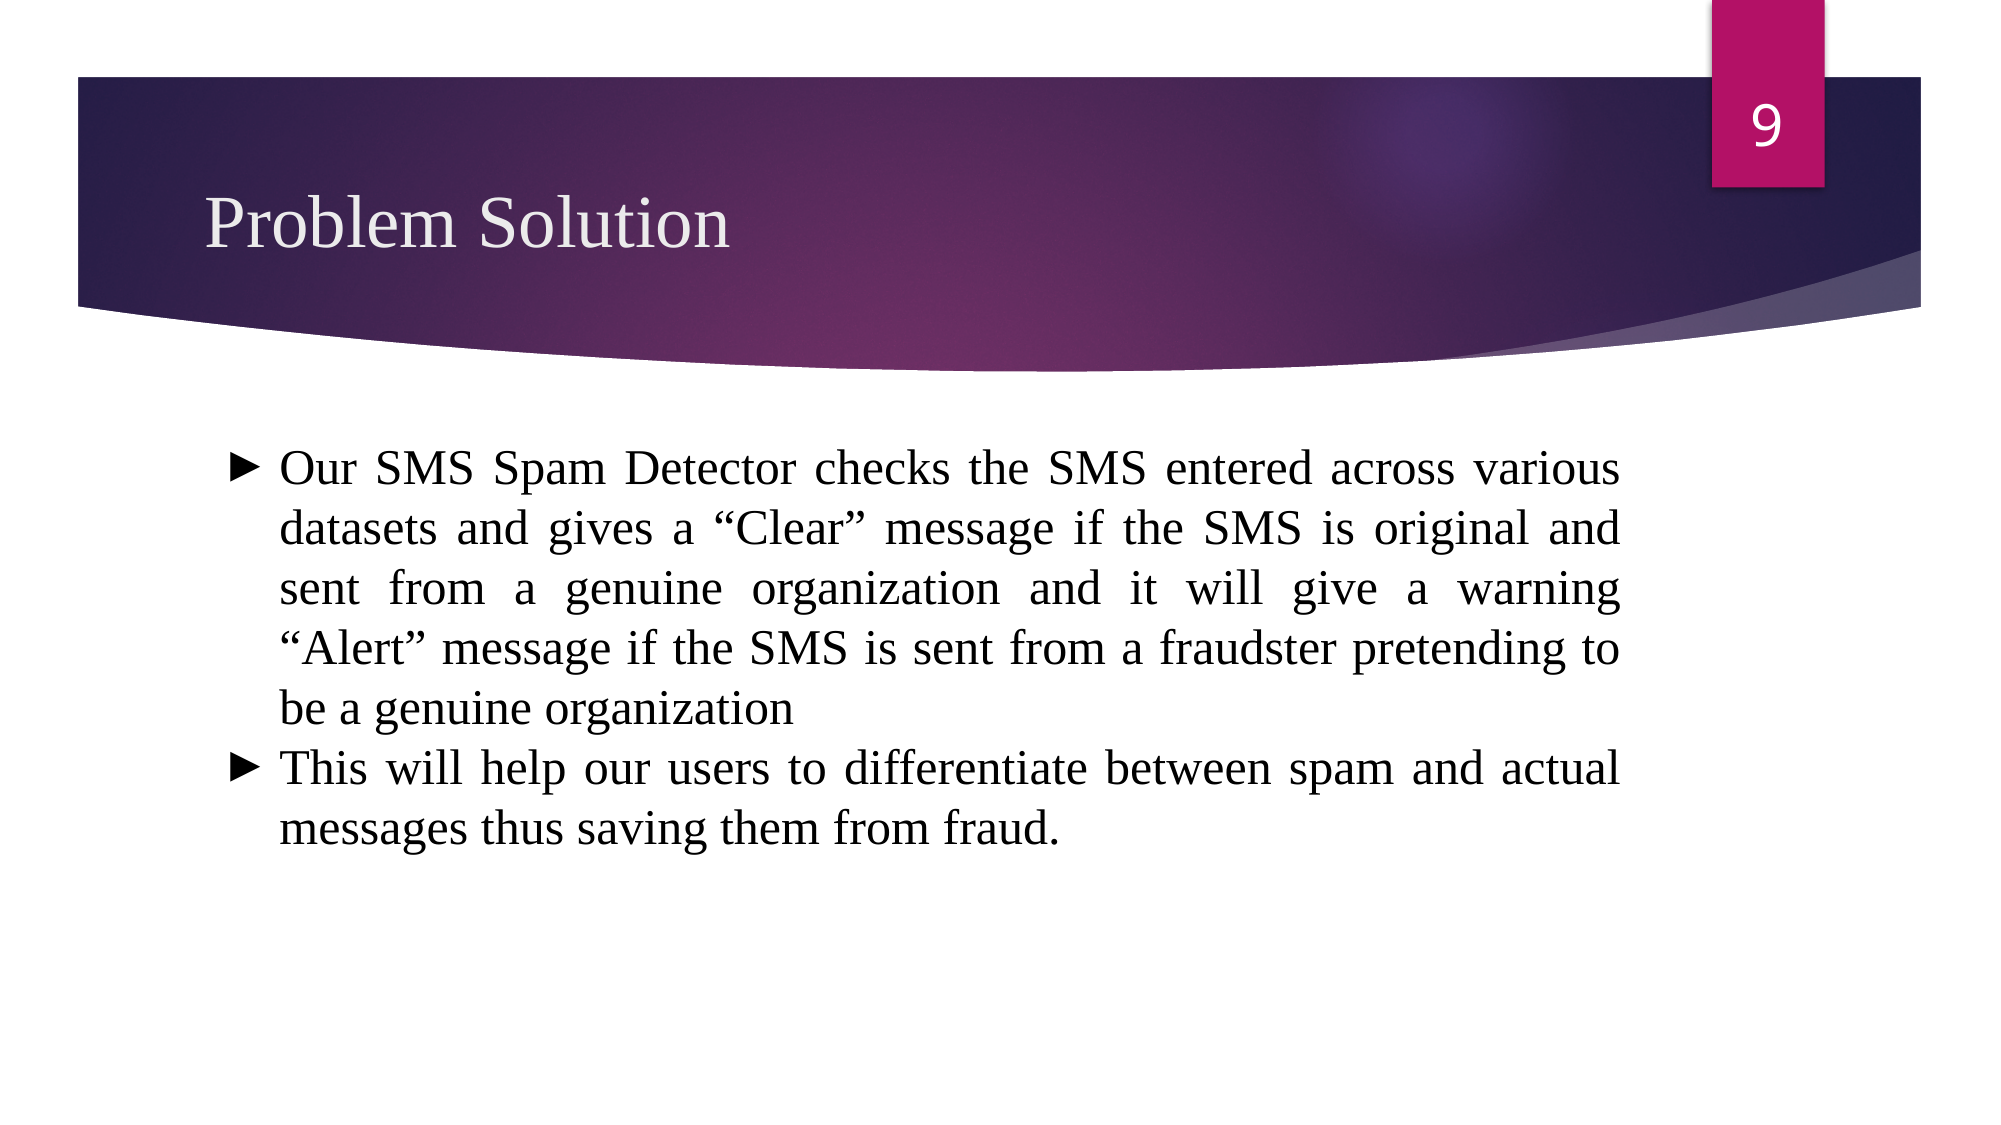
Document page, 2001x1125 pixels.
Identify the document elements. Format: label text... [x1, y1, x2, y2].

slide_number ‹#› [1698, 48, 1836, 175]
title Problem Solution [189, 159, 1627, 276]
picture [79, 78, 1920, 371]
list Our SMS Spam Detector checks the SMS entered across various datasets and gives a “Clear” message if the SMS is original and sent from a genuine organization and it will give a warning “Alert” message if the SMS is sent from a fraudster pretending to be a genuine organization This will help our users to differentiate between spam and actual messages thus saving them from fraud. [189, 427, 1638, 988]
